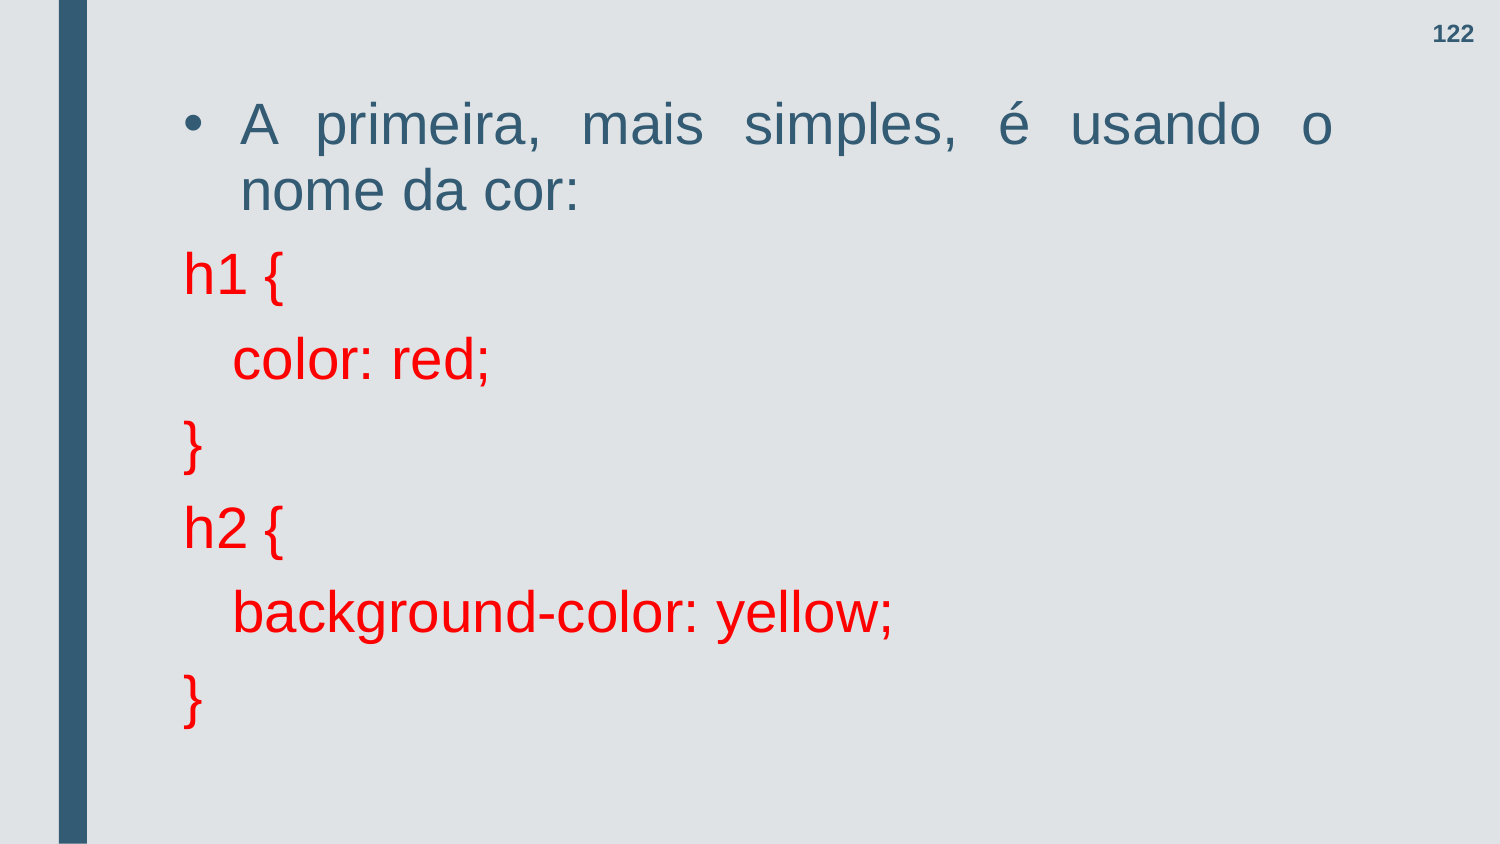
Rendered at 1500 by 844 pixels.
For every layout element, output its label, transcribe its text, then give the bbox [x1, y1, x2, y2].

list A primeira, mais simples, é usando o nome da cor: h1 { color: red; } h2 { background-color: yellow; } [168, 84, 1351, 789]
slide_number 122 [1293, 7, 1490, 58]
